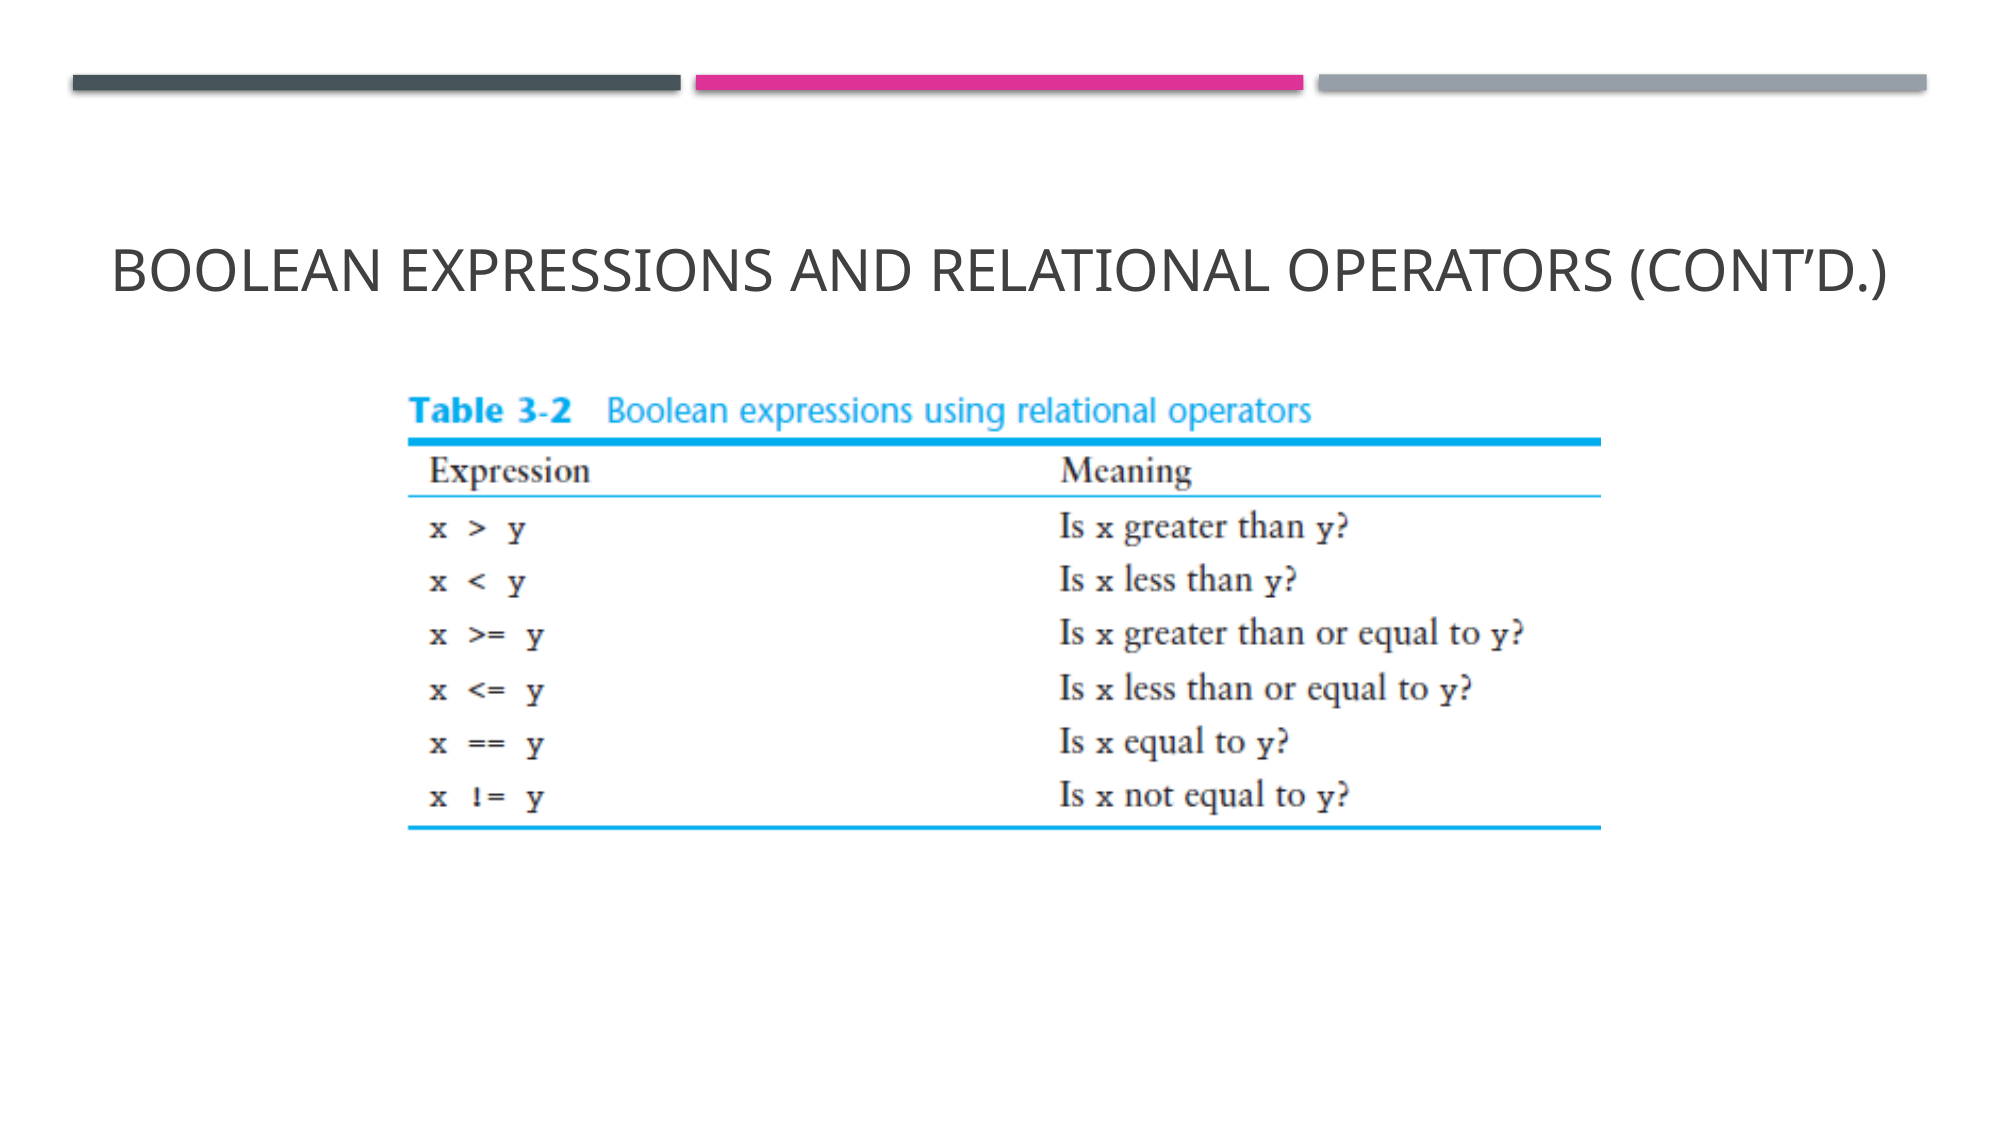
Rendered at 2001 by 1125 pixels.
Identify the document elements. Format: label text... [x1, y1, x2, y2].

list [398, 386, 1602, 857]
title Boolean Expressions and Relational Operators (cont’d.) [95, 115, 1905, 311]
